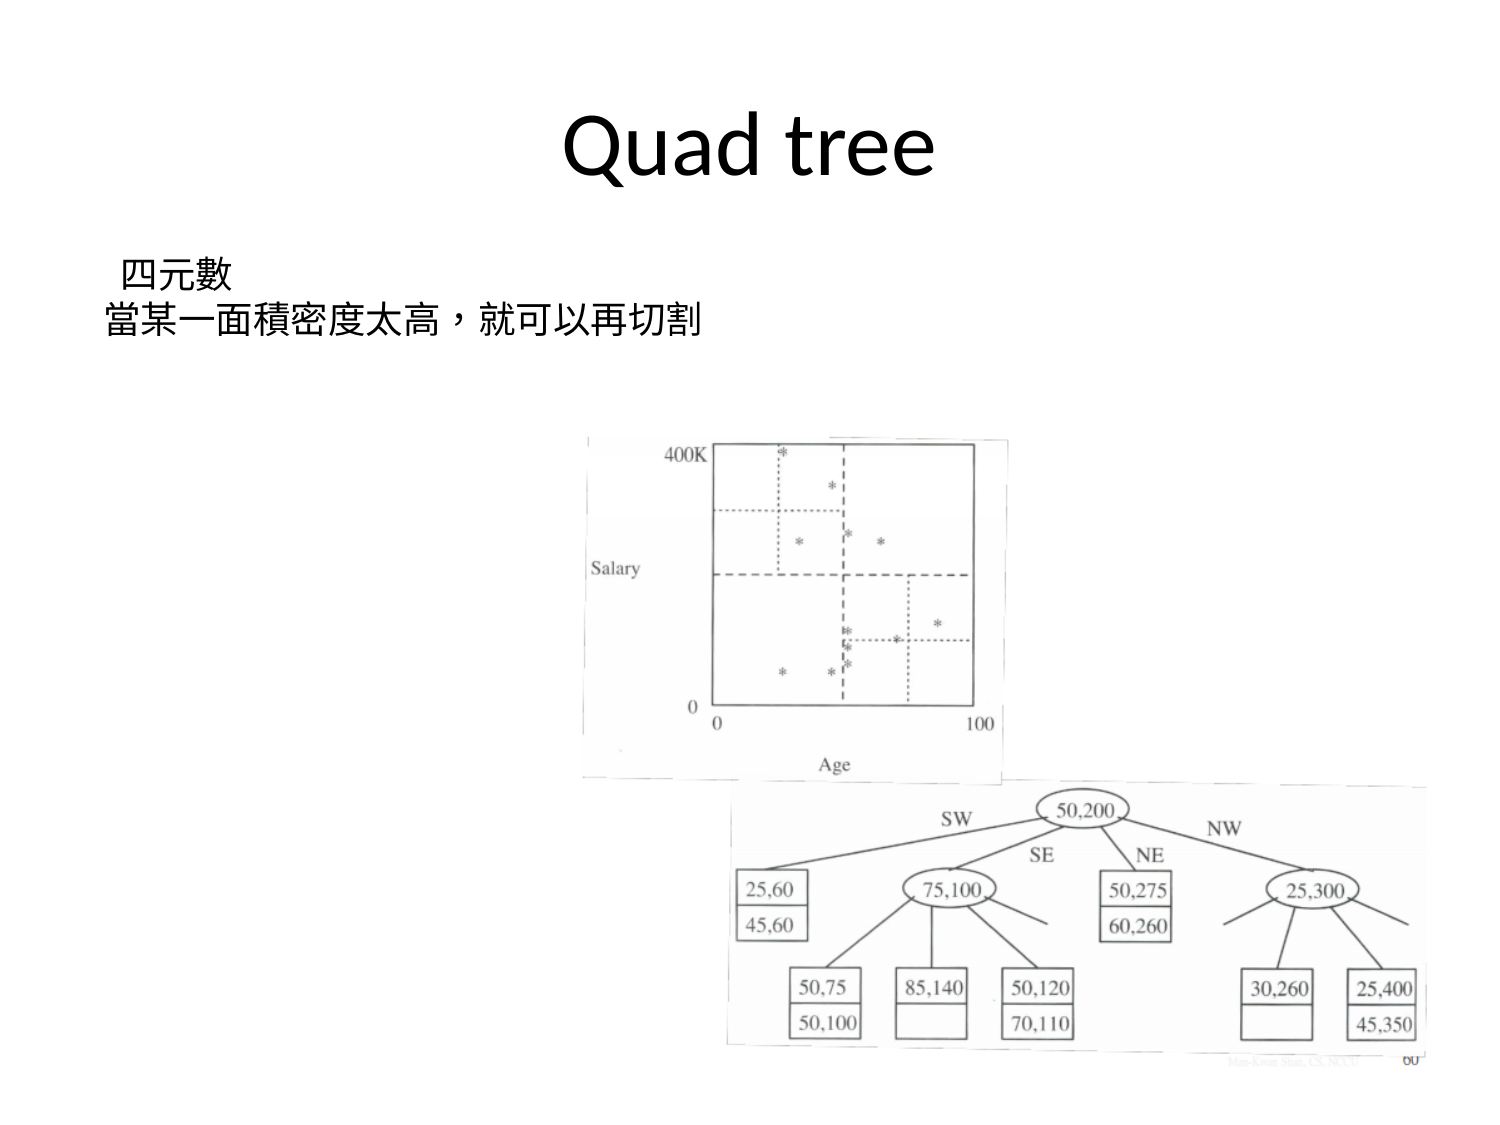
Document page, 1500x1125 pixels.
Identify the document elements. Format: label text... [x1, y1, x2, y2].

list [558, 432, 1468, 1069]
title Quad tree [75, 45, 1425, 233]
text_box 四元數 當某一面積密度太高，就可以再切割 [88, 243, 1341, 349]
